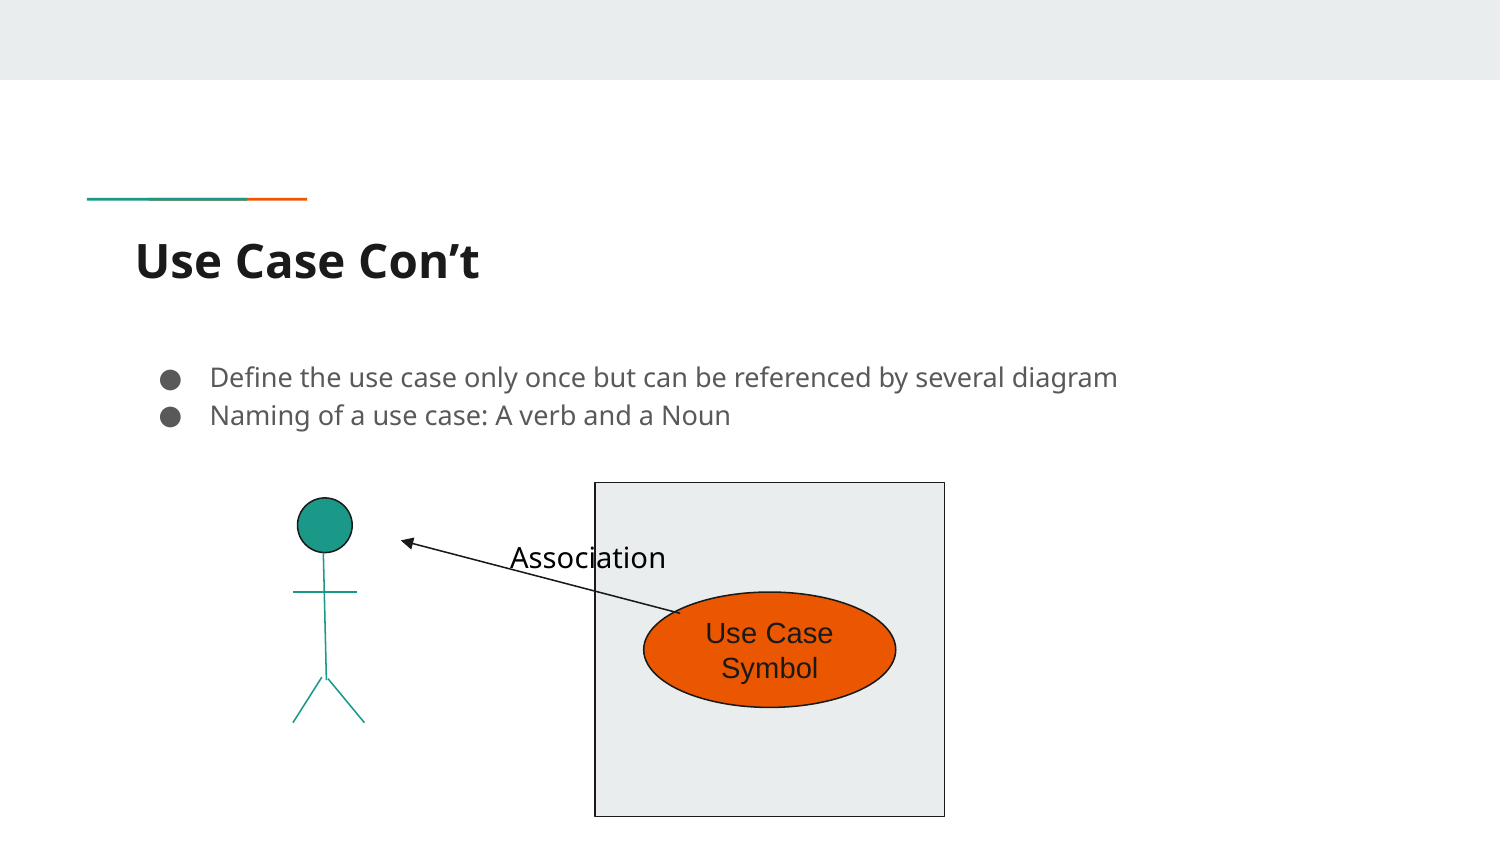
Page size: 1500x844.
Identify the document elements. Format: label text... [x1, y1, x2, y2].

title Use Case Con’t [119, 216, 1381, 305]
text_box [400, 540, 681, 614]
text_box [323, 601, 327, 678]
text_box Use Case Symbol [643, 592, 896, 708]
text_box [595, 482, 945, 817]
text_box Association [494, 524, 708, 590]
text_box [292, 676, 322, 723]
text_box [327, 678, 365, 723]
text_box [323, 552, 327, 591]
text_box [297, 497, 353, 553]
list Define the use case only once but can be referenced by several diagram Naming of a use case: A verb and a Noun [119, 341, 1381, 523]
